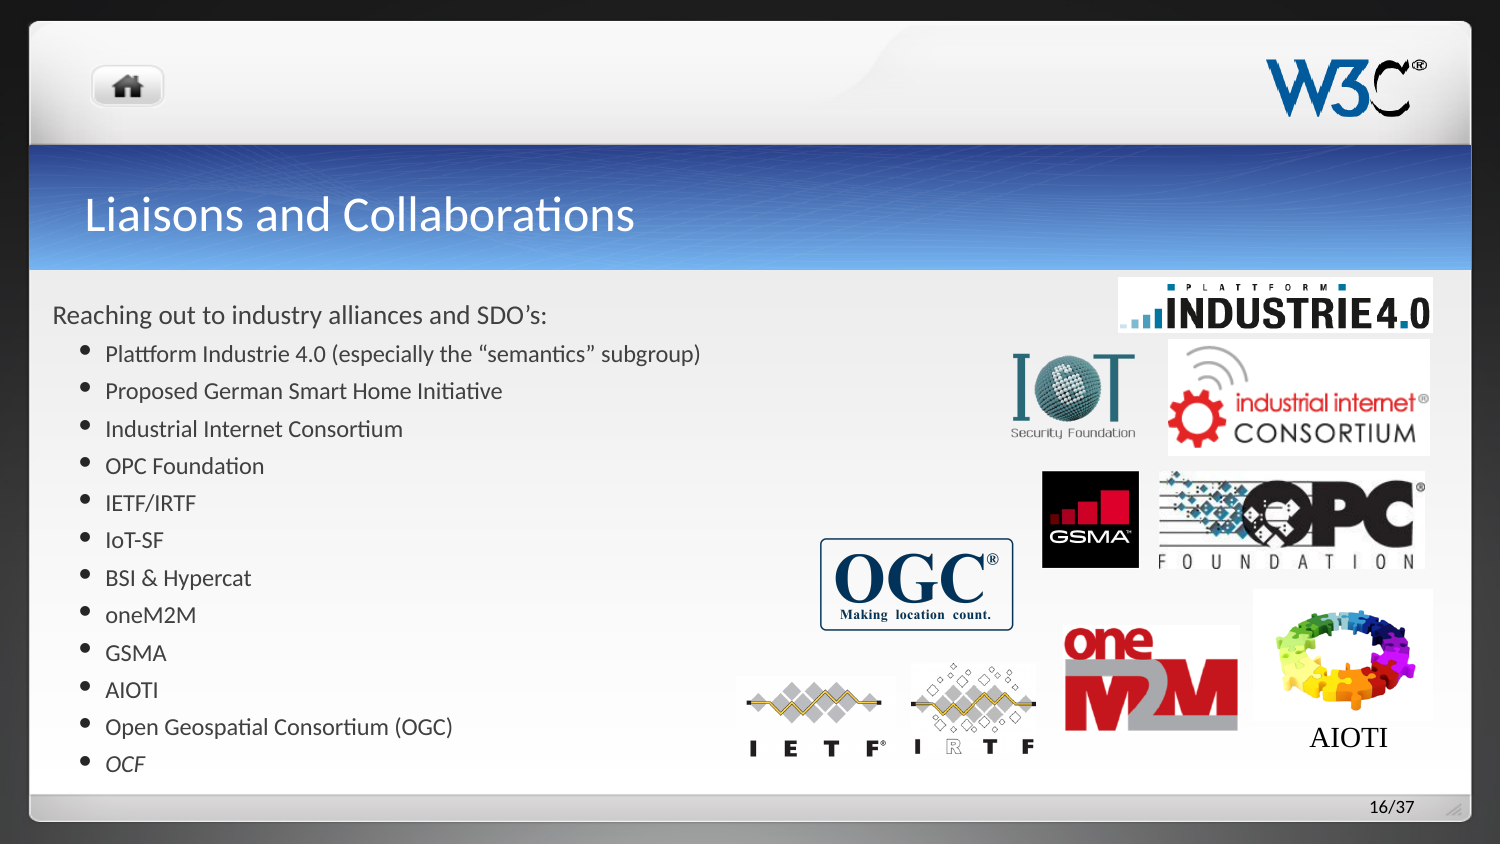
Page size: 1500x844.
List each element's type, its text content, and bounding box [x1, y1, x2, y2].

title Liaisons and Collaborations [69, 154, 1433, 270]
text_box AIOTI [1294, 740, 1417, 762]
list Reaching out to industry alliances and SDO’s: Plattform Industrie 4.0 (especially the “semantics” subgroup) Proposed German Smart Home Initiative Industrial Internet Consortium OPC Foundation IETF/IRTF IoT-SF BSI & Hypercat oneM2M GSMA AIOTI Open Geospatial Consortium (OGC) OCF [37, 289, 1005, 790]
picture [0, 0, 1500, 844]
slide_number 16 [1342, 789, 1430, 823]
